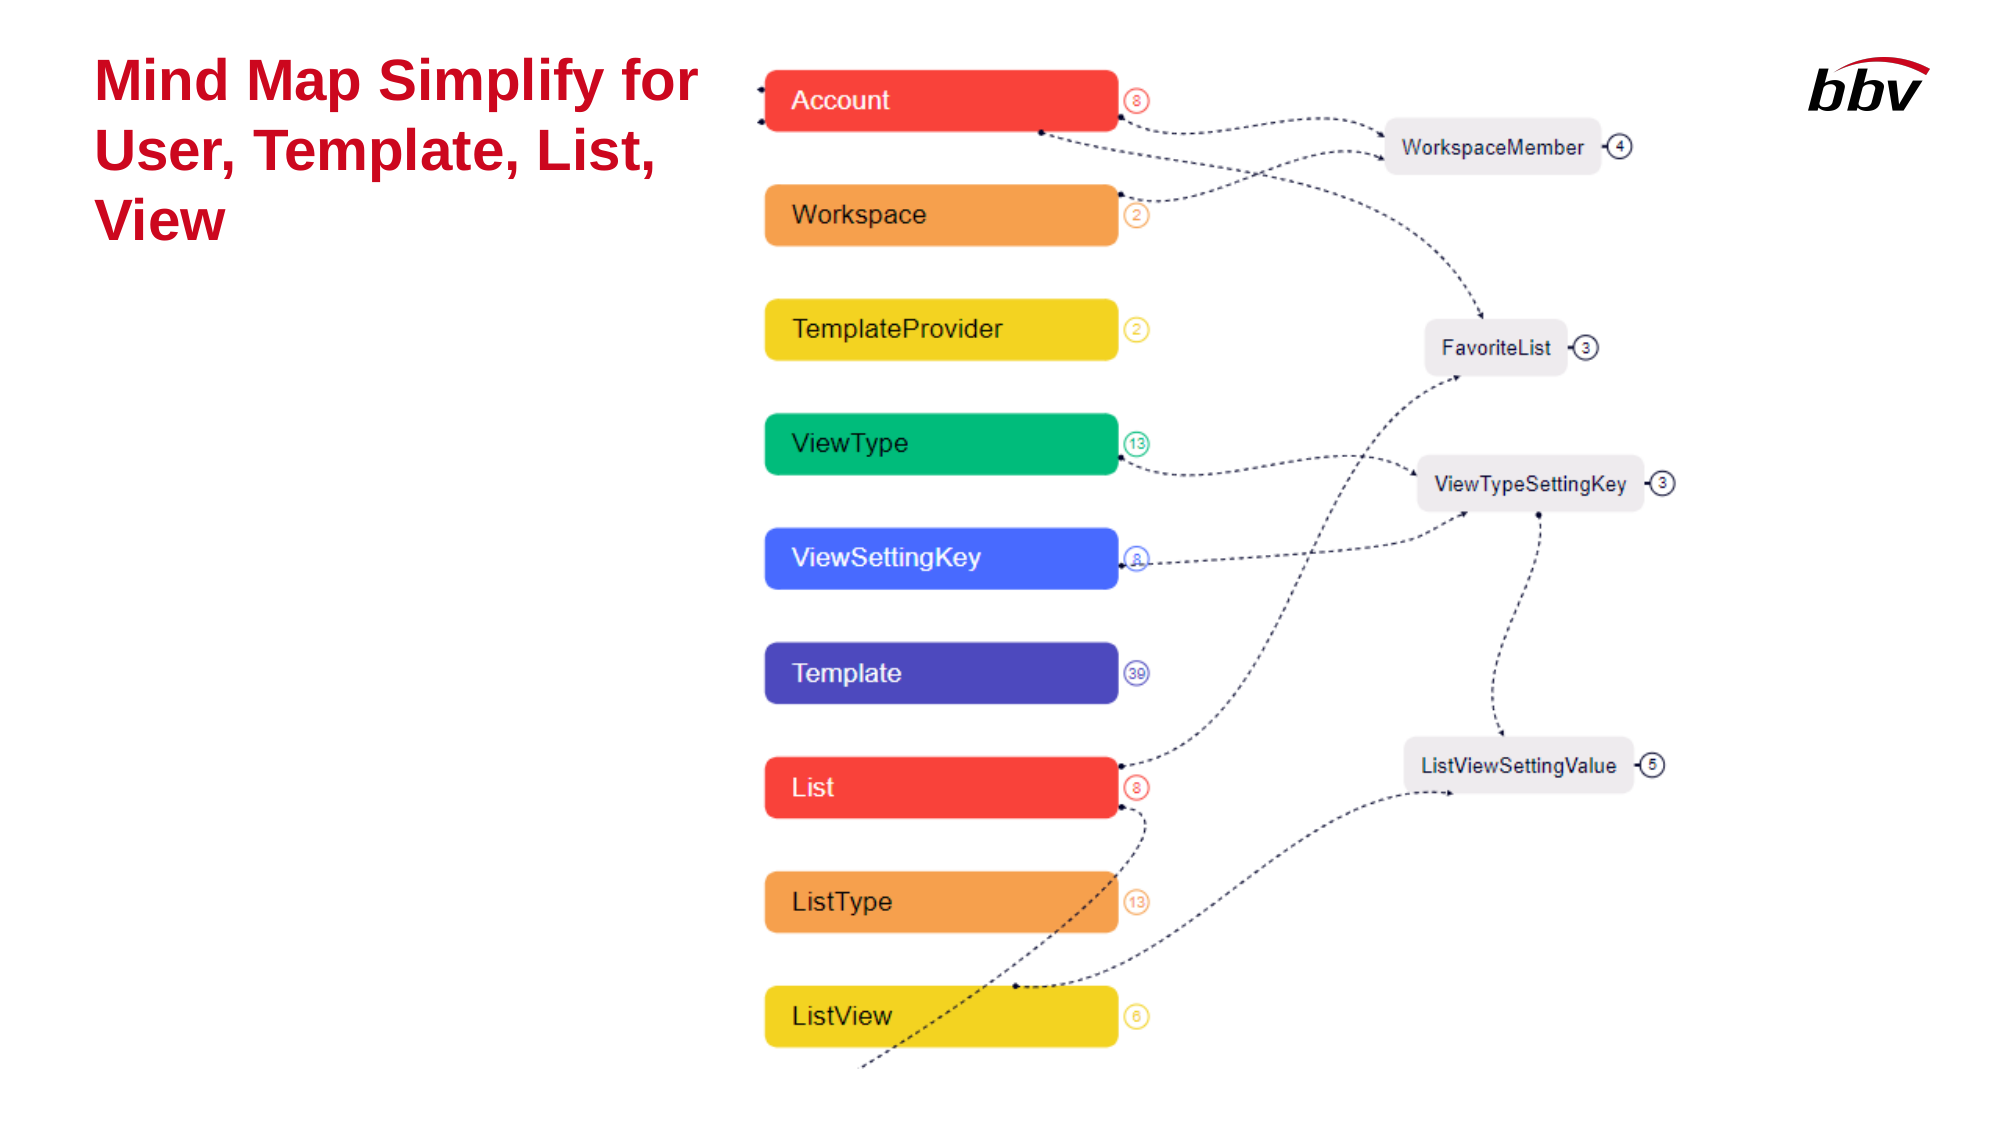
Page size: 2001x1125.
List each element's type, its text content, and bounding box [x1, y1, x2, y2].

picture [756, 50, 1687, 1069]
title Mind Map Simplify for User, Template, List, View [94, 56, 756, 237]
picture [1808, 57, 1930, 111]
